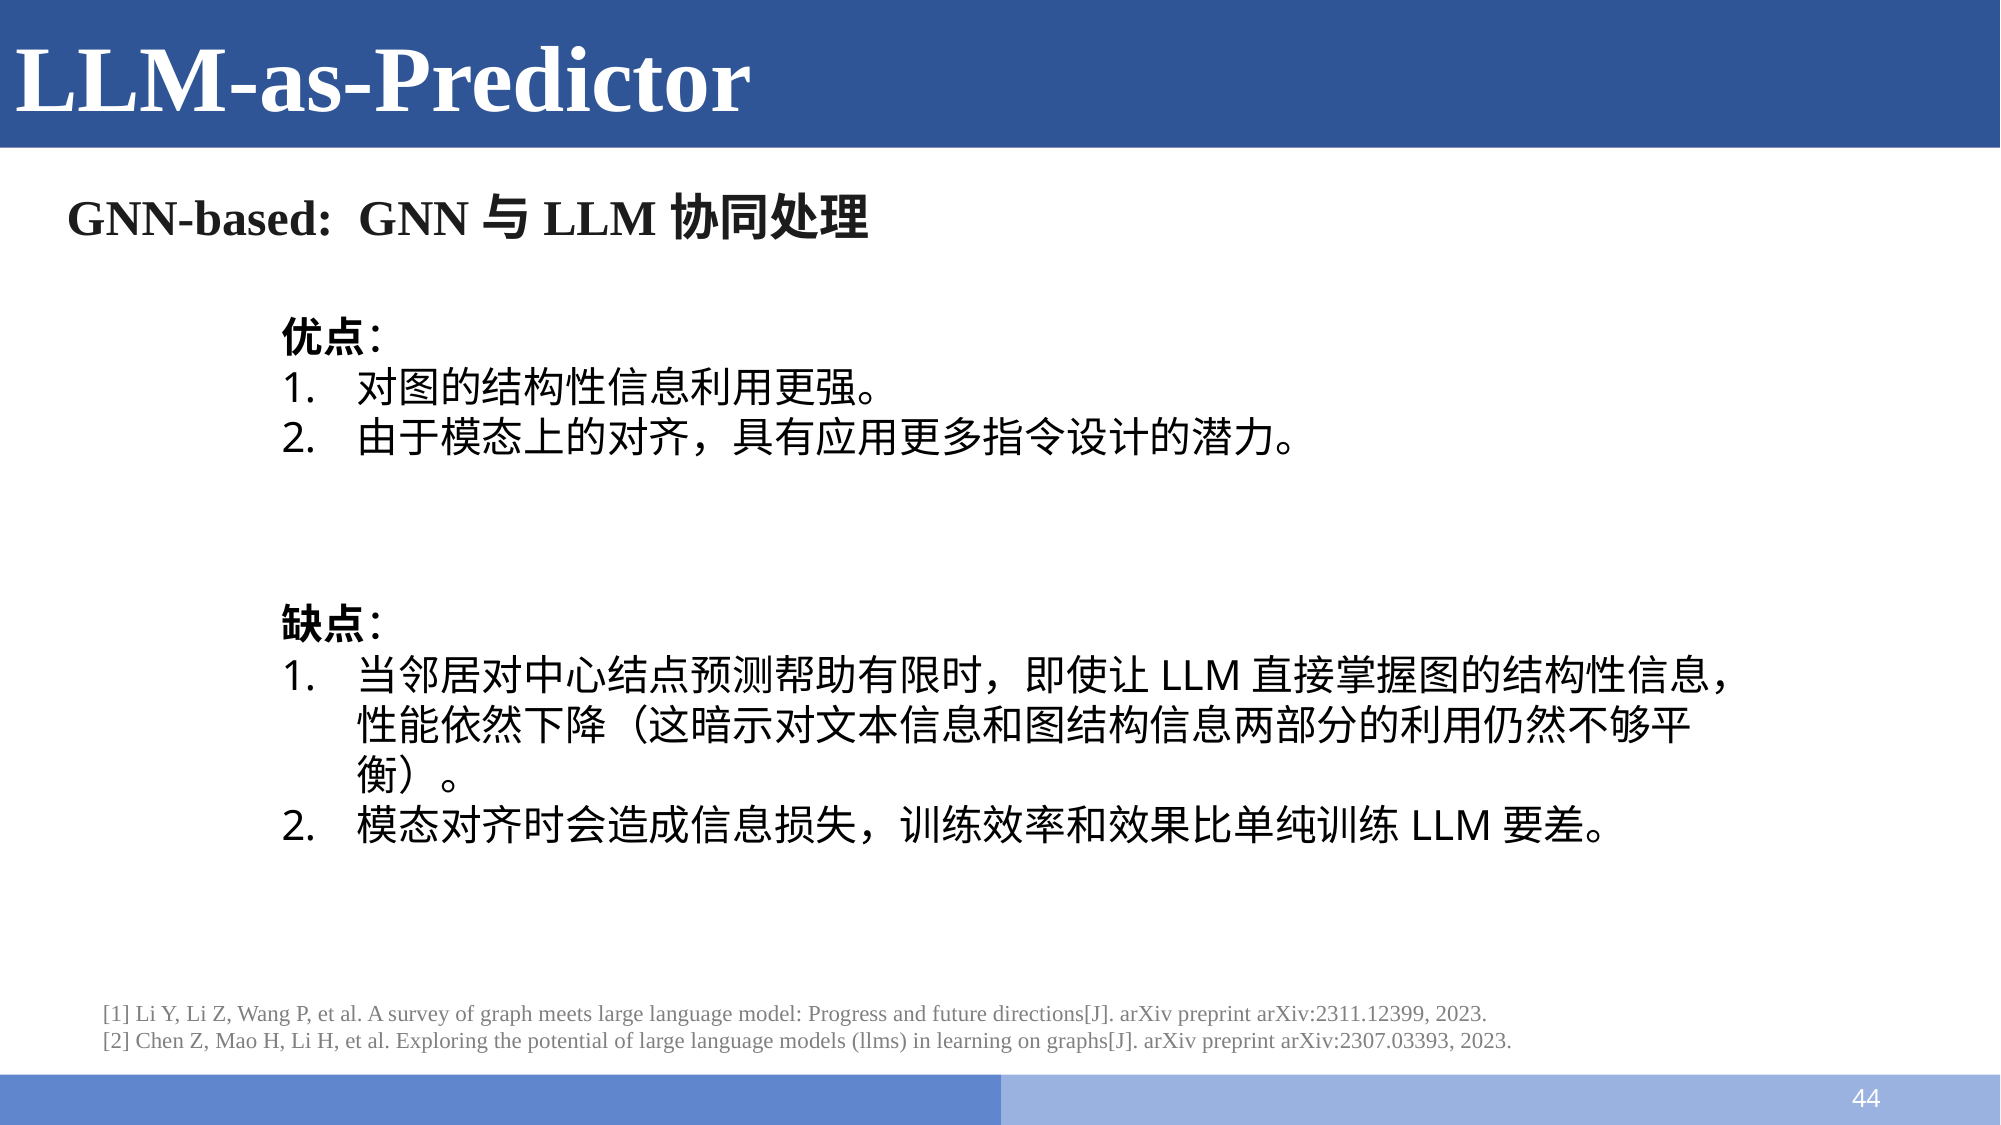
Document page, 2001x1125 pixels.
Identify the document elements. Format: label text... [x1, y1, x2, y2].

title LLM-as-Predictor [0, 0, 2000, 148]
text_box GNN-based: GNN与LLM协同处理 [66, 185, 1570, 257]
text_box 缺点： 当邻居对中心结点预测帮助有限时，即使让LLM直接掌握图的结构性信息，性能依然下降（这暗示对文本信息和图结构信息两部分的利用仍然不够平衡）。 模态对齐时会造成信息损失，训练效率和效果比单纯训练LLM要差。 [266, 591, 1771, 856]
text_box 优点： 对图的结构性信息利用更强。 由于模态上的对齐，具有应用更多指令设计的潜力。 [266, 302, 1771, 468]
slide_number 44 [1775, 1077, 1881, 1123]
text_box [1] Li Y, Li Z, Wang P, et al. A survey of graph meets large language model: Progress and future directions[J]. arXiv preprint arXiv:2311.12399, 2023. [2] Chen Z, Mao H, Li H, et al. Exploring the potential of large language models (llms) in learning on graphs[J]. arXiv preprint arXiv:2307.03393, 2023. [88, 991, 2000, 1061]
